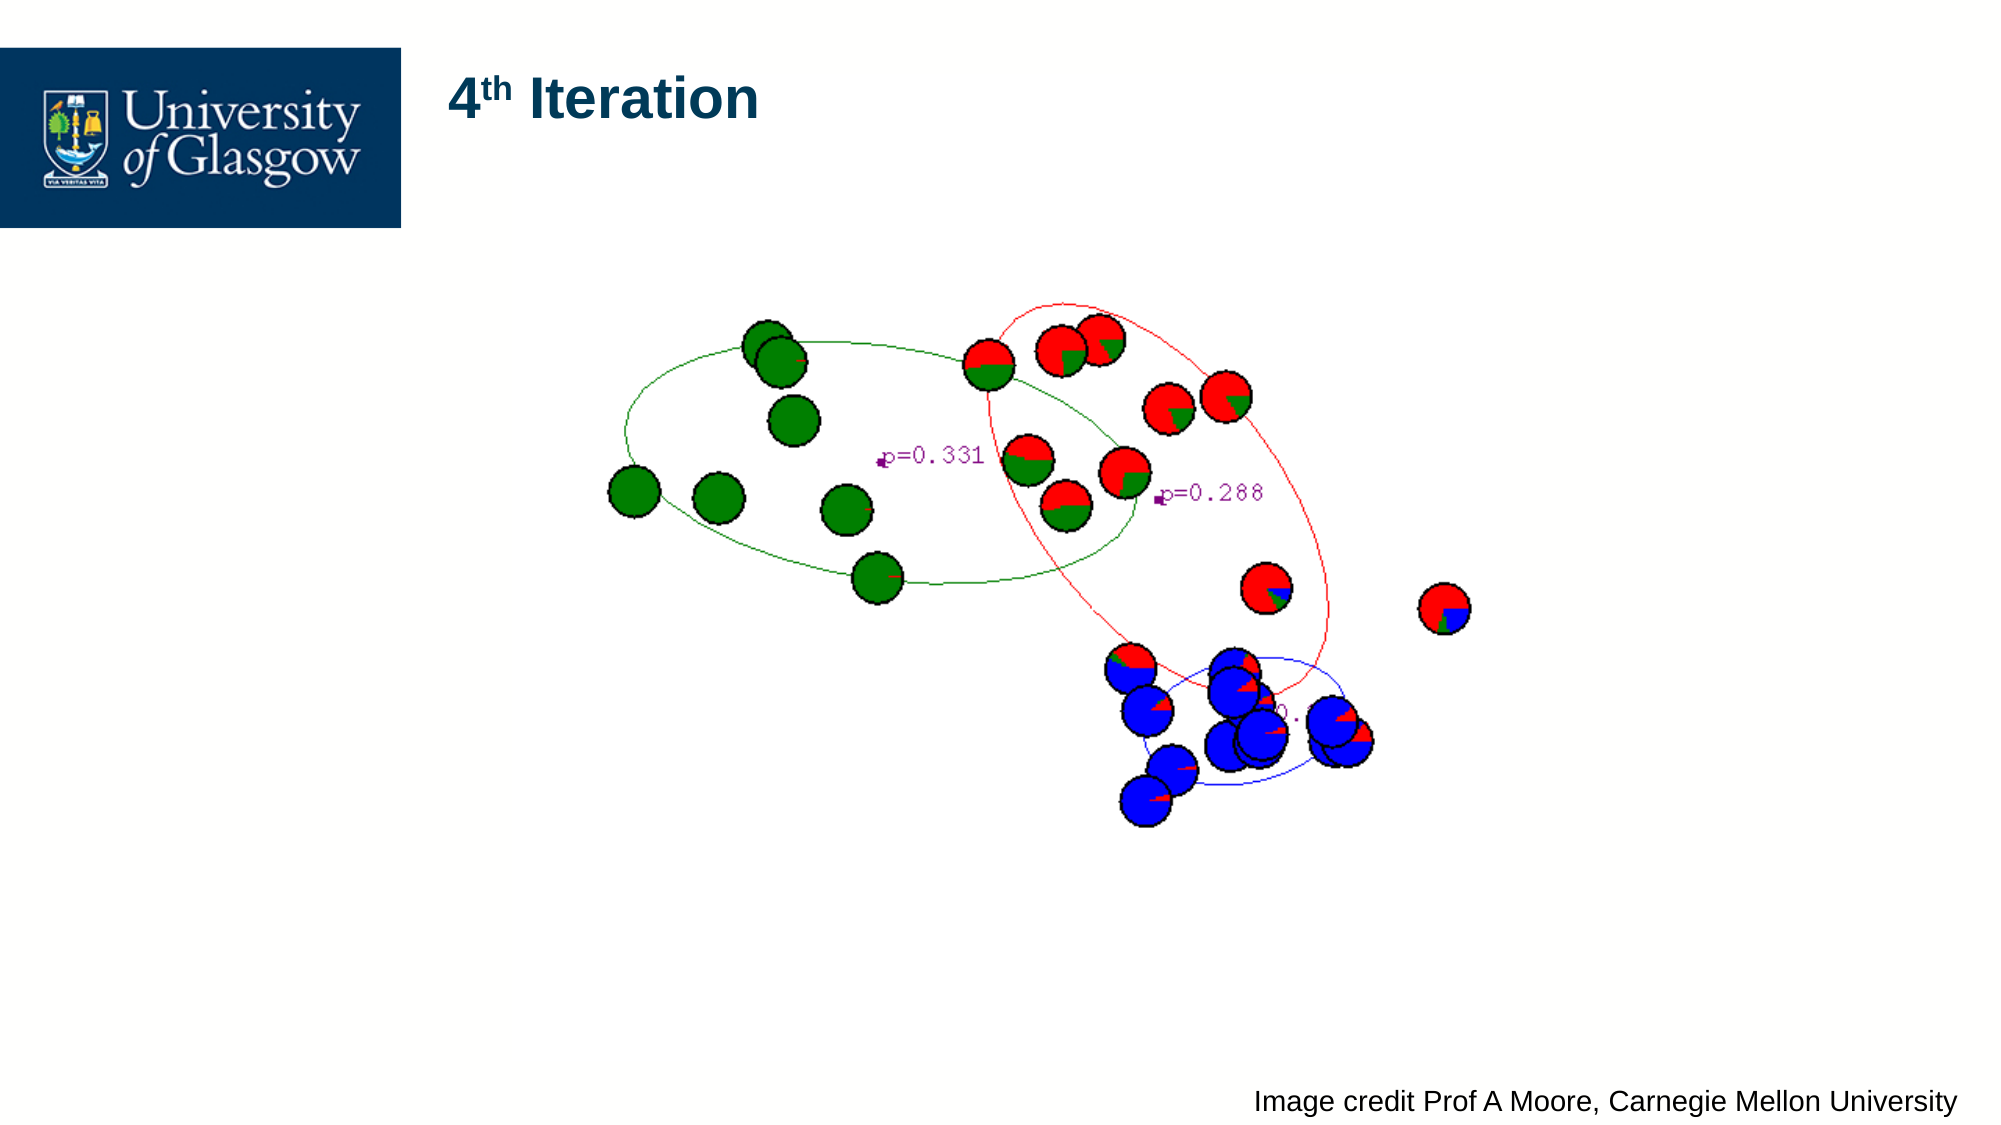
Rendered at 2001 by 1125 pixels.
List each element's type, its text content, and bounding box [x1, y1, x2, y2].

text_box Image credit Prof A Moore, Carnegie Mellon University [1239, 1074, 1988, 1125]
title 4th Iteration [433, 59, 1863, 231]
picture [0, 0, 2000, 1125]
